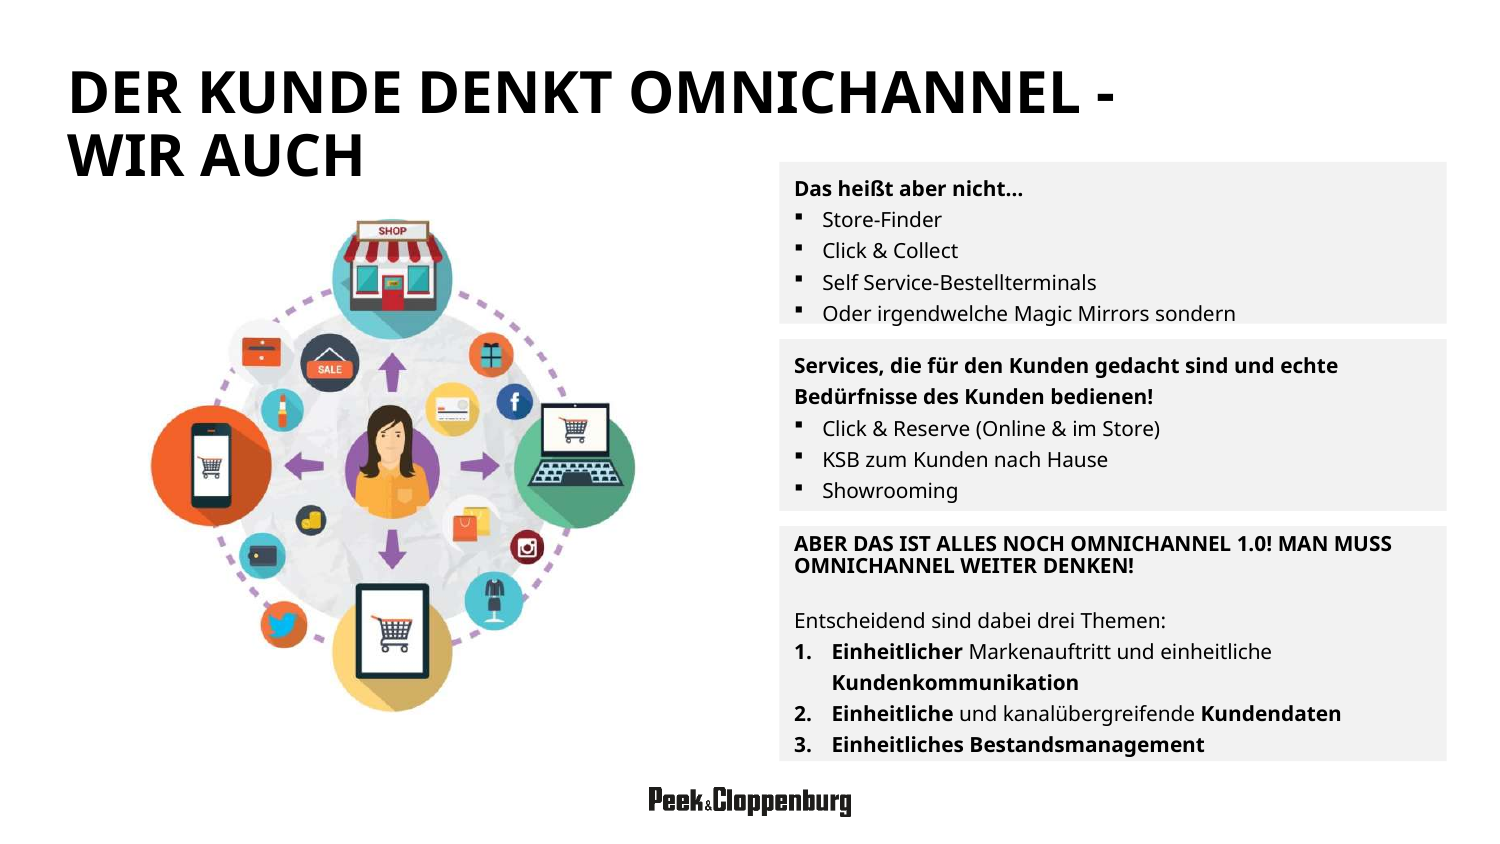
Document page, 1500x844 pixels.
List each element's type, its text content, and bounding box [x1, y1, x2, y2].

picture [130, 207, 661, 726]
text_box Services, die für den Kunden gedacht sind und echte Bedürfnisse des Kunden bedienen! Click & Reserve (Online & im Store) KSB zum Kunden nach Hause Showrooming [779, 339, 1447, 511]
text_box ABER DAS IST ALLES NOCH OMNICHANNEL 1.0! MAN MUSS OMNICHANNEL WEITER DENKEN! Entscheidend sind dabei drei Themen: Einheitlicher Markenauftritt und einheitliche Kundenkommunikation Einheitliche und kanalübergreifende Kundendaten Einheitliches Bestandsmanagement [779, 526, 1447, 762]
title DER KUNDE DENKT OMNICHANNEL - WIR AUCH [53, 55, 1447, 133]
picture [649, 787, 851, 817]
text_box Das heißt aber nicht… Store-Finder Click & Collect Self Service-Bestellterminals Oder irgendwelche Magic Mirrors sondern [779, 161, 1447, 324]
